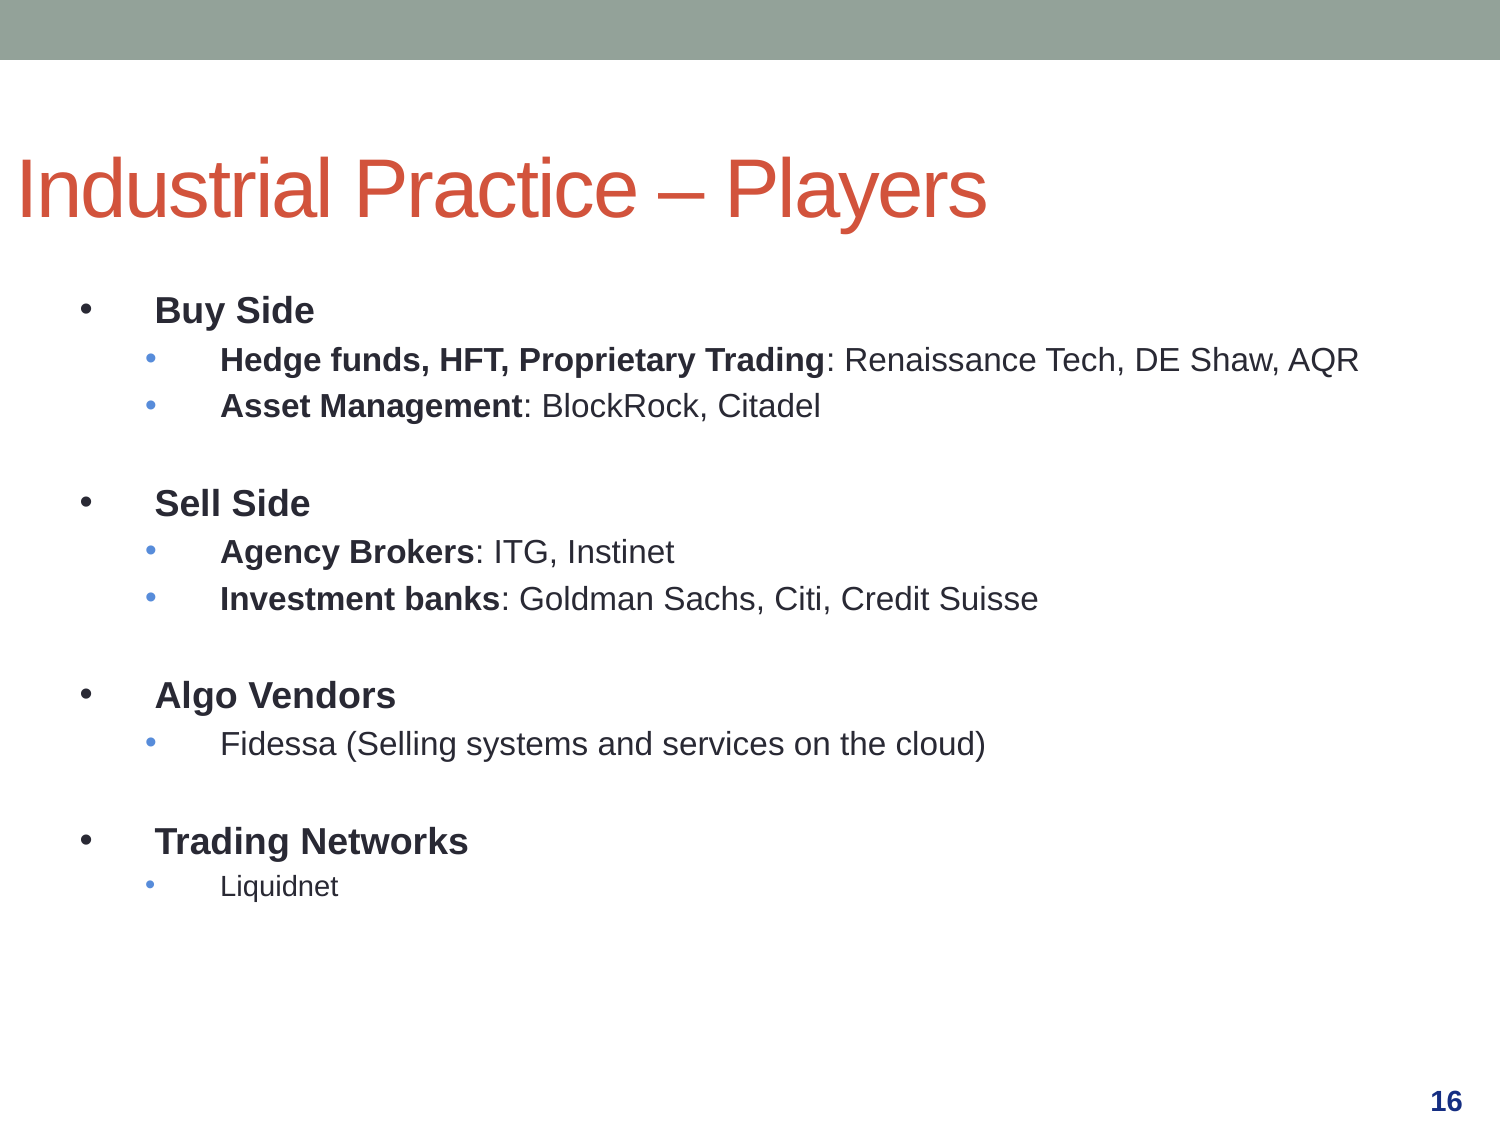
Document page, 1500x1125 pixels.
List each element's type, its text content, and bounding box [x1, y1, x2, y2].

title Industrial Practice – Players [0, 101, 1325, 266]
slide_number 16 [1415, 1070, 1499, 1125]
text_box Buy Side Hedge funds, HFT, Proprietary Trading: Renaissance Tech, DE Shaw, AQR Asset Management: BlockRock, Citadel Sell Side Agency Brokers: ITG, Instinet Investment banks: Goldman Sachs, Citi, Credit Suisse Algo Vendors Fidessa (Selling systems and services on the cloud) Trading Networks Liquidnet [64, 278, 1483, 1047]
